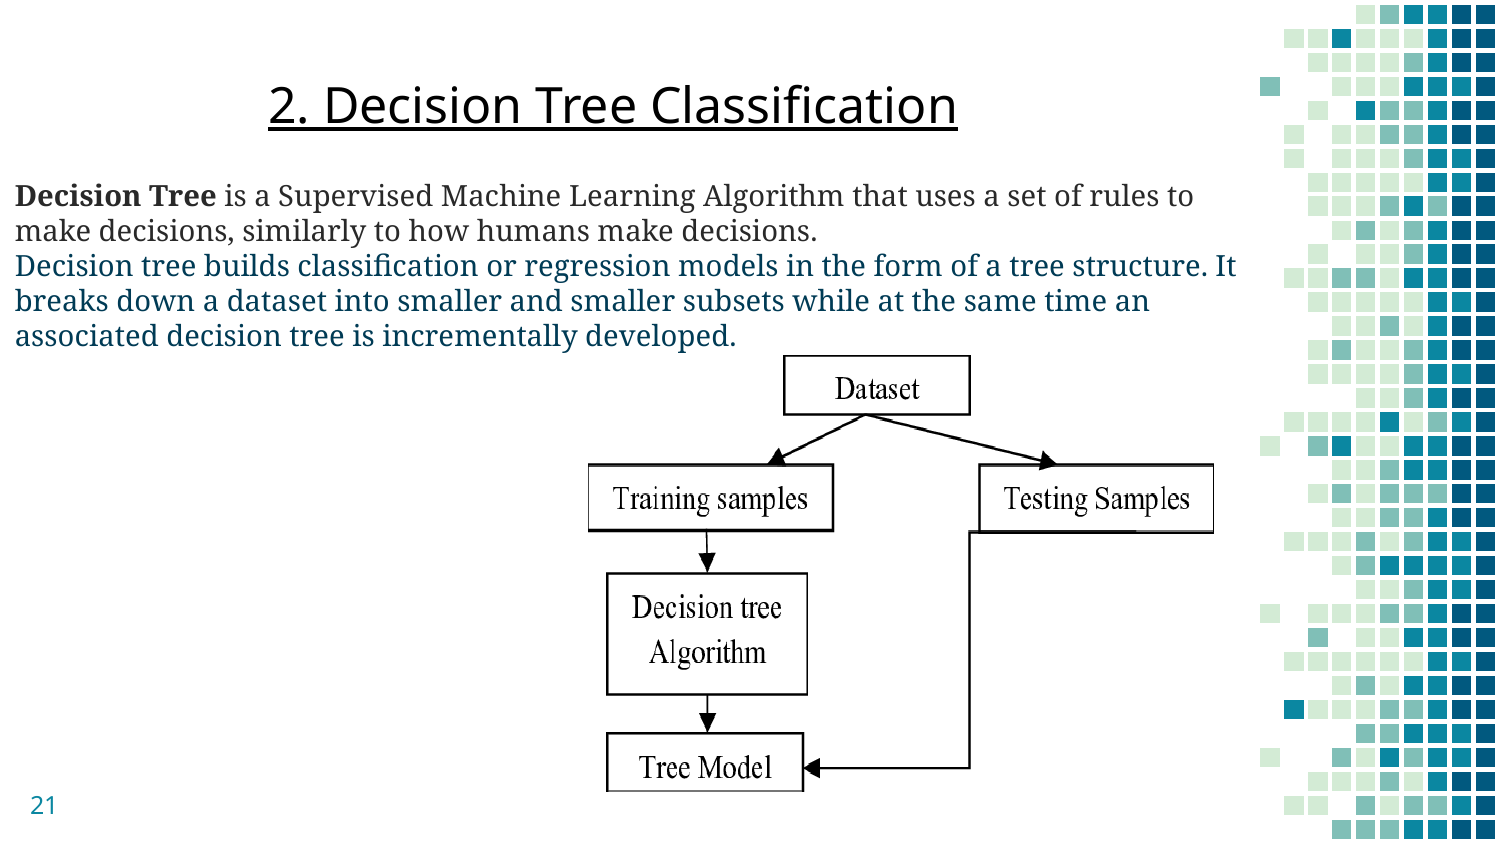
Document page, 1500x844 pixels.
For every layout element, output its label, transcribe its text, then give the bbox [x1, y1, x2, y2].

text_box Decision Tree is a Supervised Machine Learning Algorithm that uses a set of rules to make decisions, similarly to how humans make decisions. Decision tree builds classification or regression models in the form of a tree structure. It breaks down a dataset into smaller and smaller subsets while at the same time an associated decision tree is incrementally developed. [0, 170, 1280, 368]
slide_number 21 [15, 774, 105, 839]
text_box 2. Decision Tree Classification [253, 65, 1026, 146]
picture [587, 355, 1215, 793]
